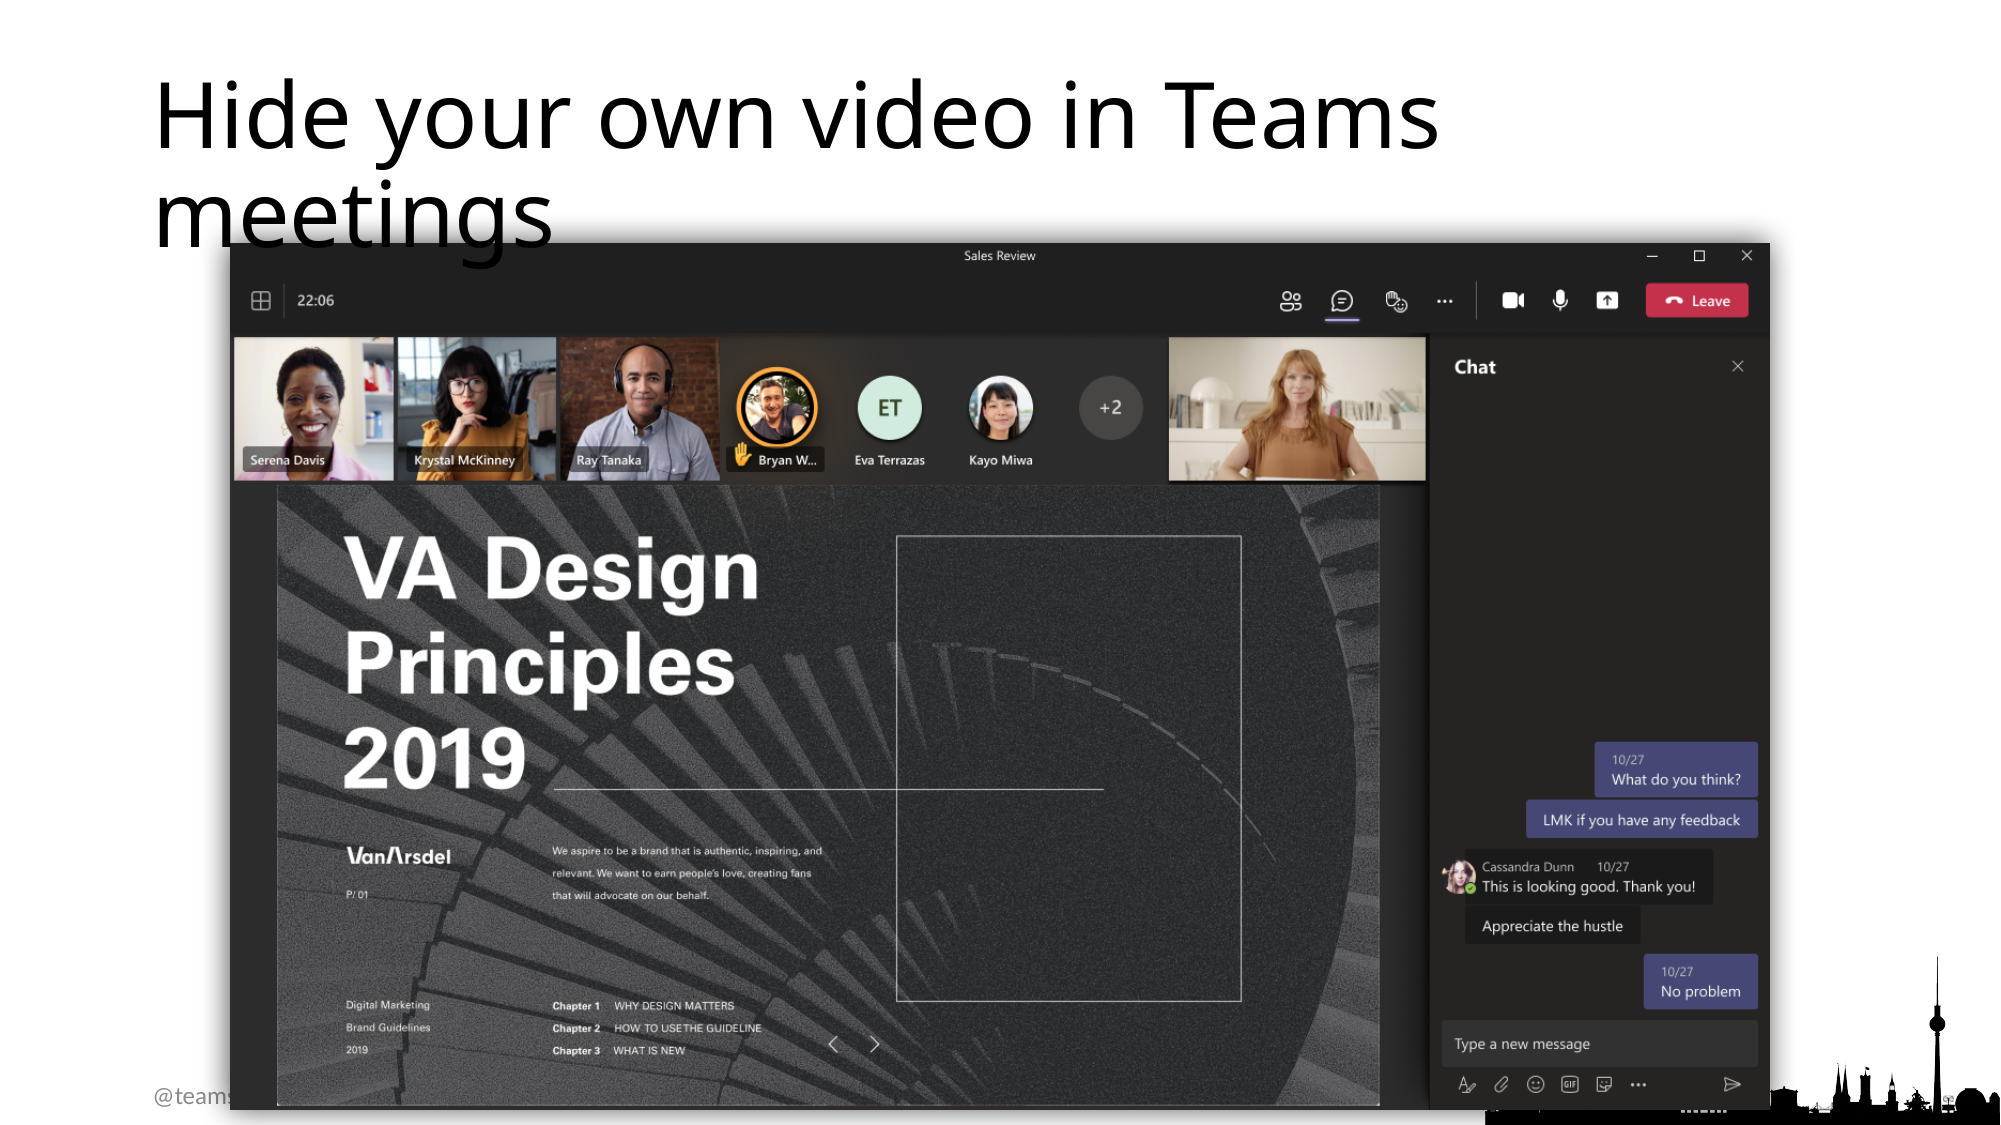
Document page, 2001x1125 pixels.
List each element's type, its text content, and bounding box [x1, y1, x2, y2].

title Hide your own video in Teams meetings [137, 59, 1863, 278]
picture [229, 243, 2000, 1125]
